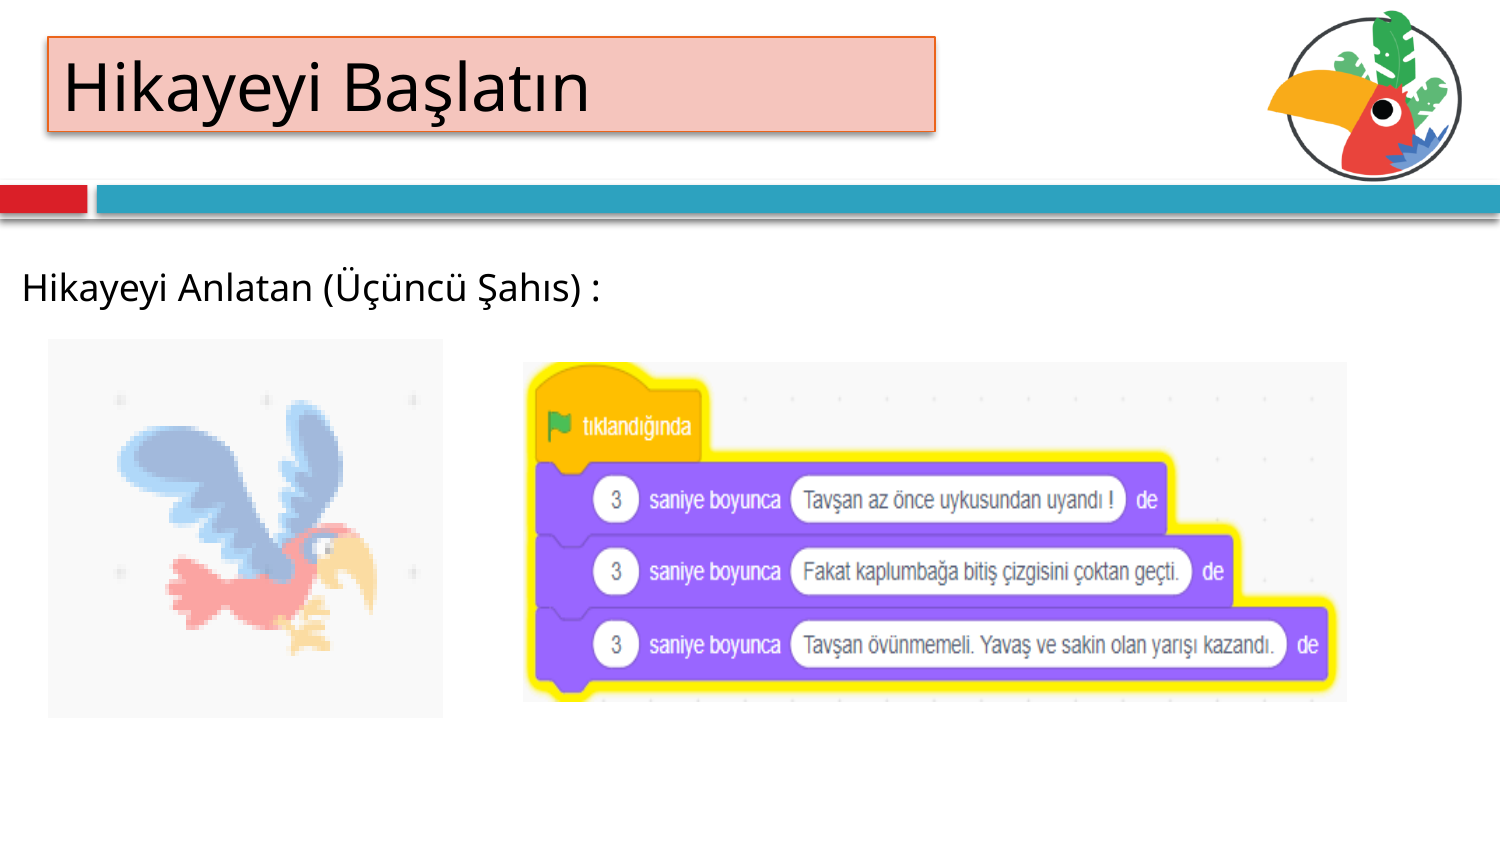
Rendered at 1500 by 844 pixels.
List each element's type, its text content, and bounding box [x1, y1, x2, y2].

text_box Hikayeyi Başlatın [47, 36, 936, 132]
picture [1257, 0, 1484, 197]
text_box Hikayeyi Anlatan (Üçüncü Şahıs) : [6, 256, 627, 317]
picture [47, 338, 444, 718]
picture [522, 362, 1347, 703]
